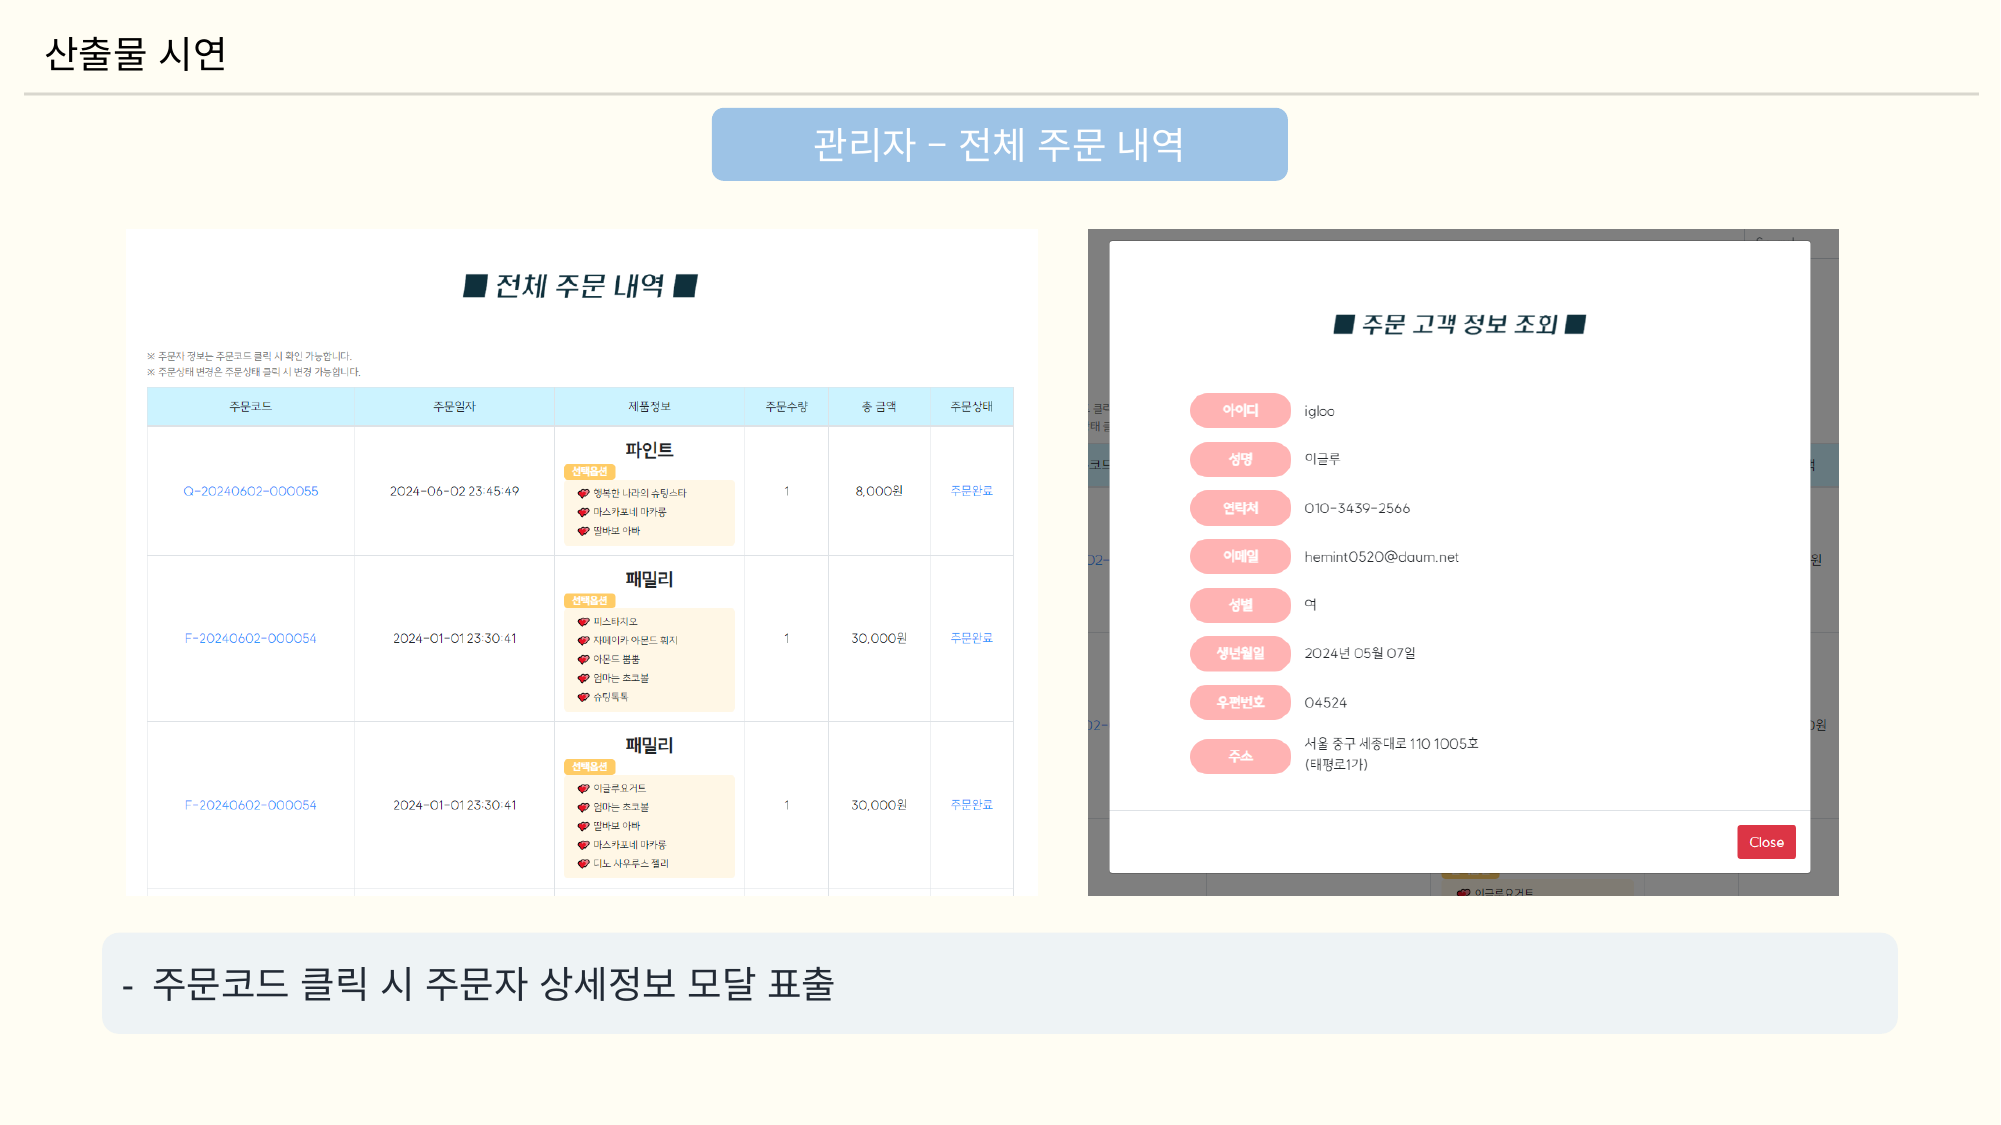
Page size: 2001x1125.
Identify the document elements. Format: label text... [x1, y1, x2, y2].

text_box 관리자 – 전체 주문 내역 [710, 106, 1289, 182]
text_box - 주문코드 클릭 시 주문자 상세정보 모달 표출 [101, 931, 1899, 1035]
picture [1088, 229, 1839, 896]
text_box 산출물 시연 [29, 23, 243, 84]
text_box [24, 88, 1979, 100]
picture [126, 229, 1038, 896]
